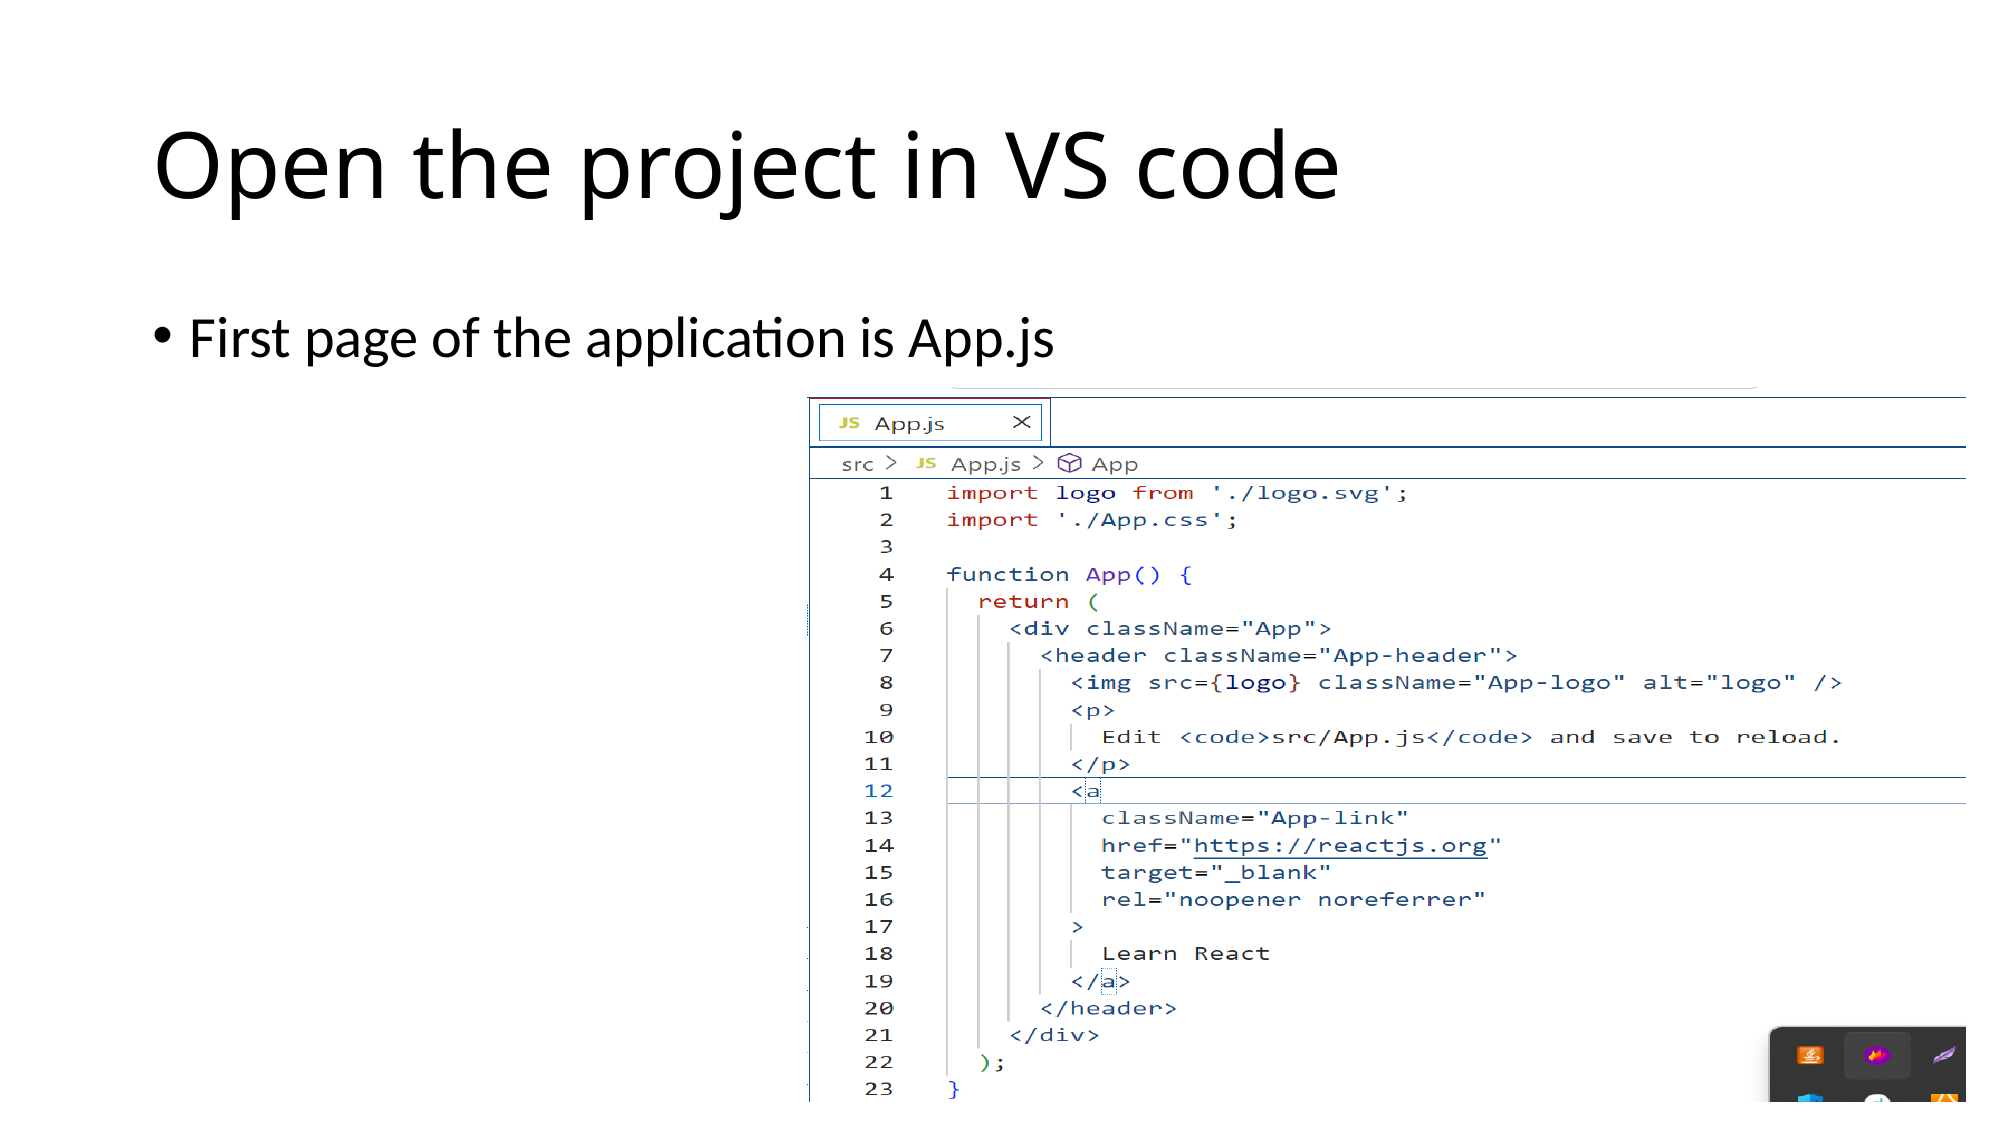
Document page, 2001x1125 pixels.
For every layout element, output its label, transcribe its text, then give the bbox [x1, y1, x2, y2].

title Open the project in VS code [137, 59, 1863, 278]
picture [807, 387, 1966, 1102]
list First page of the application is App.js [137, 299, 1863, 1014]
